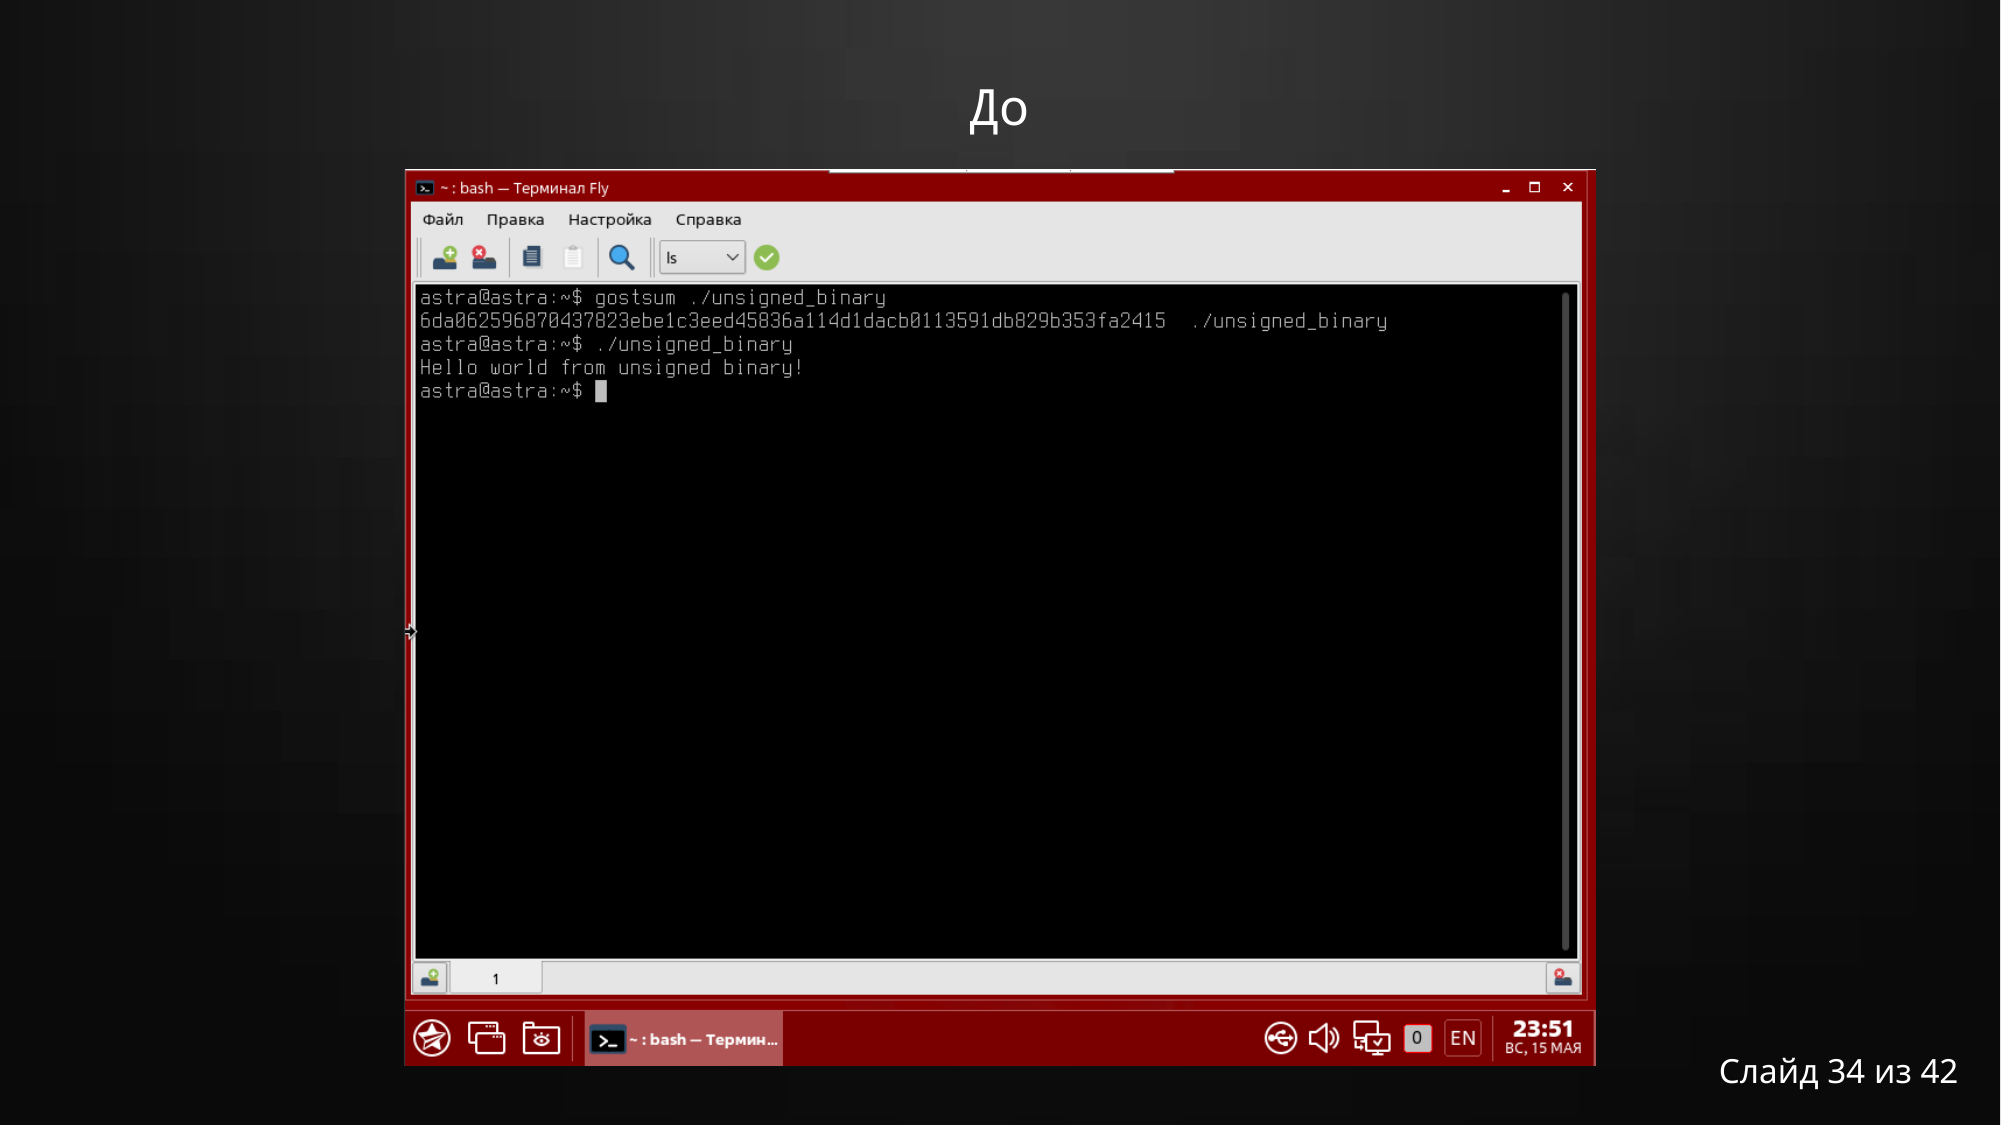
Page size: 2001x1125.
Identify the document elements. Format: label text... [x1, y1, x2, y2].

picture [0, 0, 2001, 1125]
title До [137, 59, 1863, 158]
